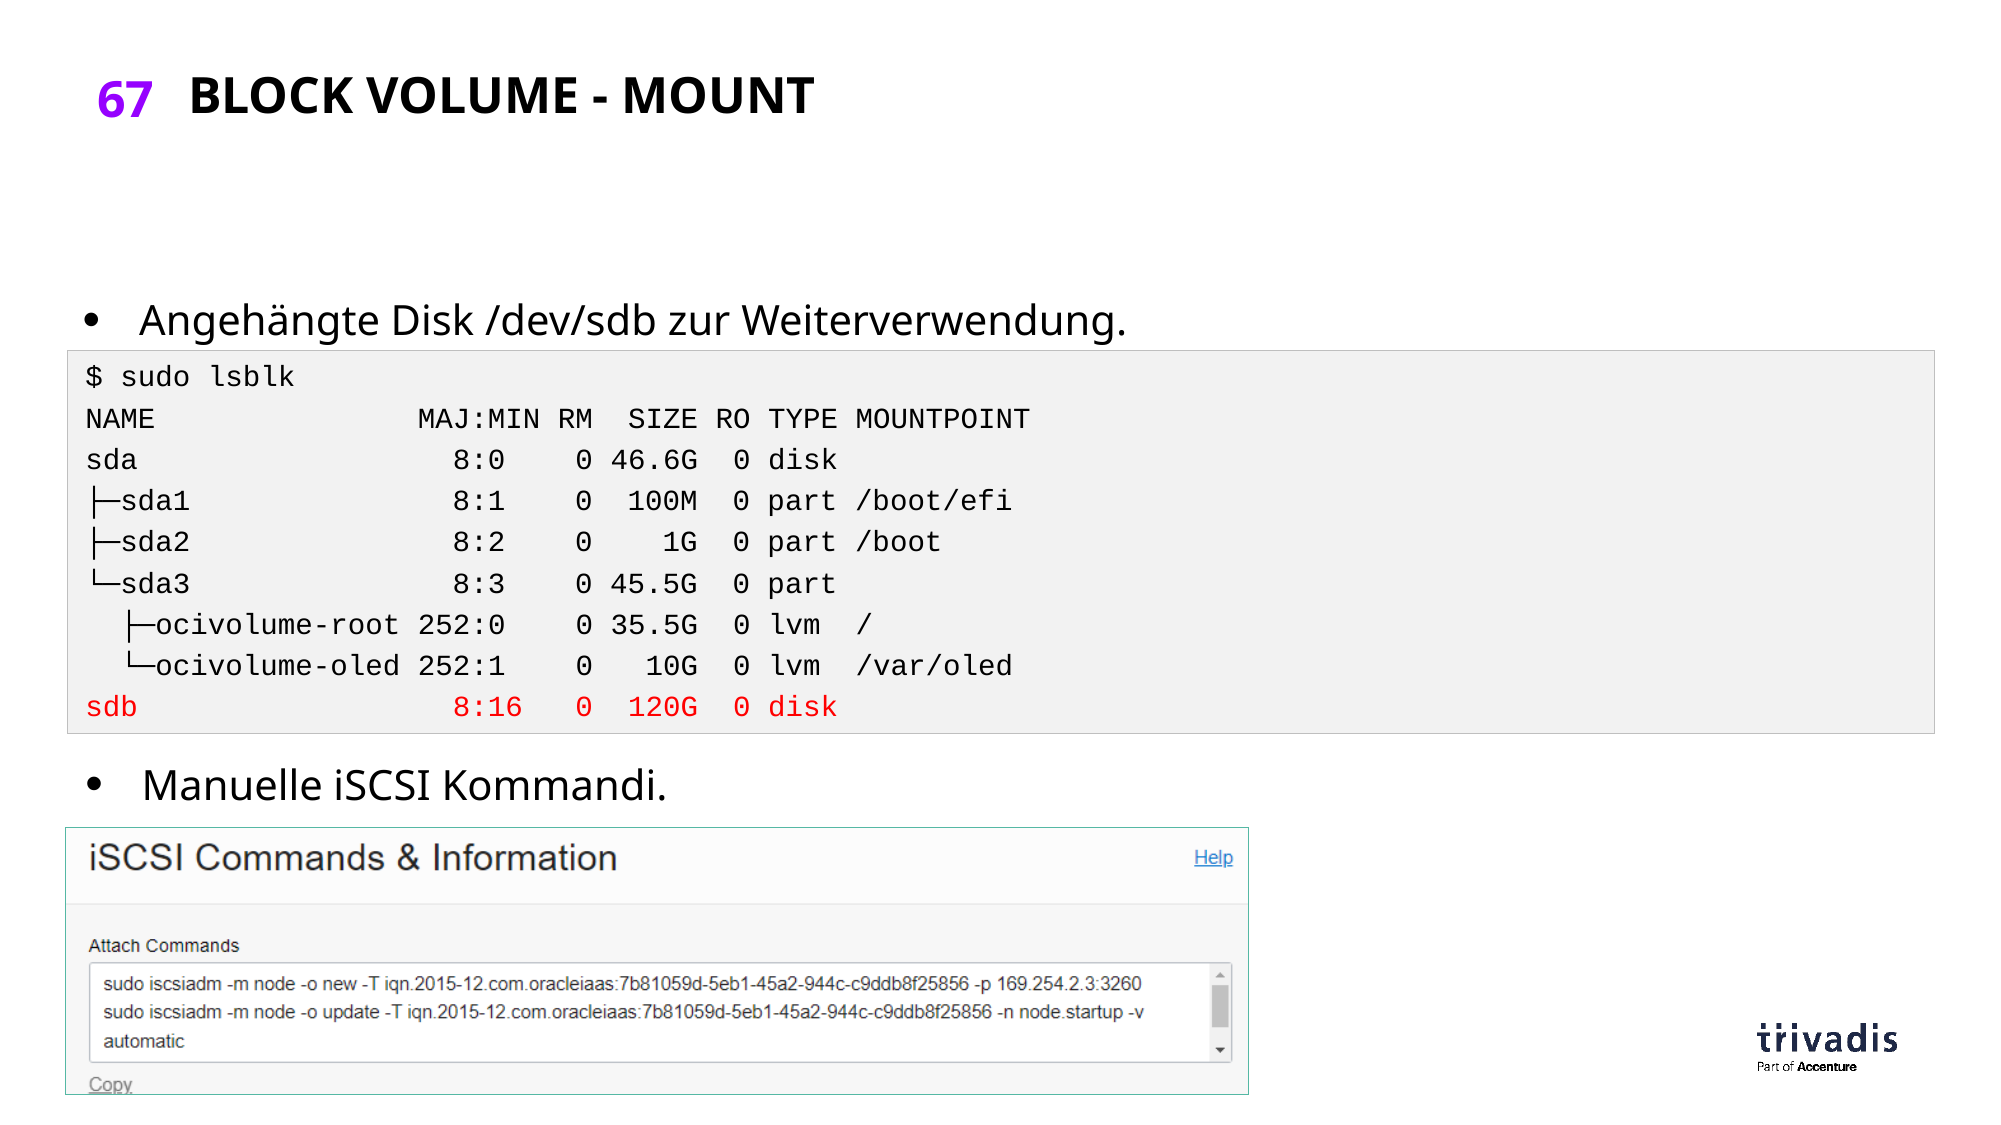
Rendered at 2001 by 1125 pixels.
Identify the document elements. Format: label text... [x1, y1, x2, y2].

picture [64, 827, 1249, 1095]
list $ sudo lsblk NAME MAJ:MIN RM SIZE RO TYPE MOUNTPOINT sda 8:0 0 46.6G 0 disk ├─sda1 8:1 0 100M 0 part /boot/efi ├─sda2 8:2 0 1G 0 part /boot └─sda3 8:3 0 45.5G 0 part ├─ocivolume-root 252:0 0 35.5G 0 lvm / └─ocivolume-oled 252:1 0 10G 0 lvm /var/oled sdb 8:16 0 120G 0 disk [67, 350, 1935, 734]
list Angehängte Disk /dev/sdb zur Weiterverwendung. [65, 286, 1933, 463]
picture [1757, 1023, 1897, 1071]
text_box Manuelle iSCSI Kommandi. [67, 750, 1935, 928]
title Block volume - mount [170, 63, 1933, 136]
